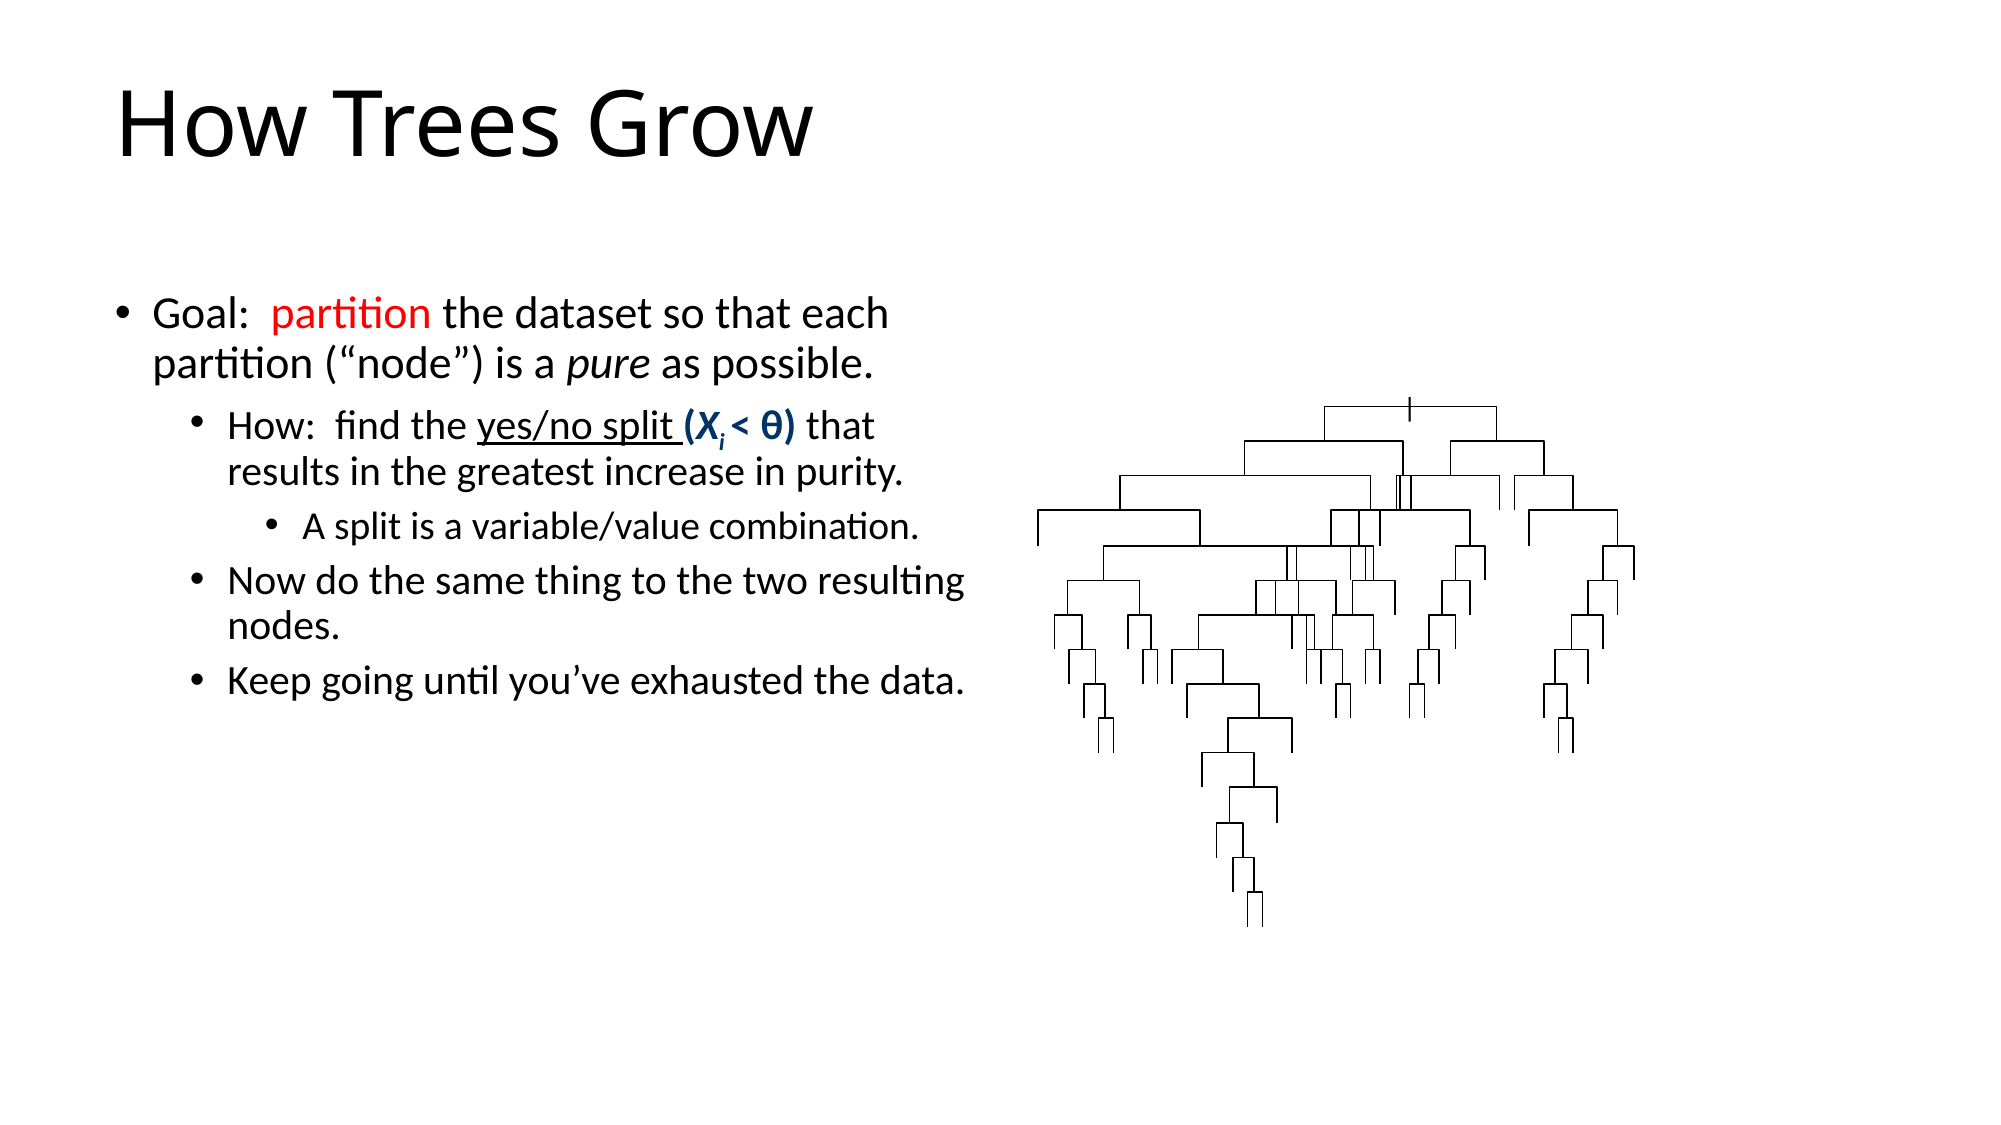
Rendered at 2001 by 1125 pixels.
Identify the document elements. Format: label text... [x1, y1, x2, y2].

title How Trees Grow [99, 20, 1750, 233]
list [862, 237, 1750, 1125]
list Goal: partition the dataset so that each partition (“node”) is a pure as possible. How: find the yes/no split (Xi < θ) that results in the greatest increase in purity. A split is a variable/value combination. Now do the same thing to the two resulting nodes. Keep going until you’ve exhausted the data. [99, 282, 862, 1006]
